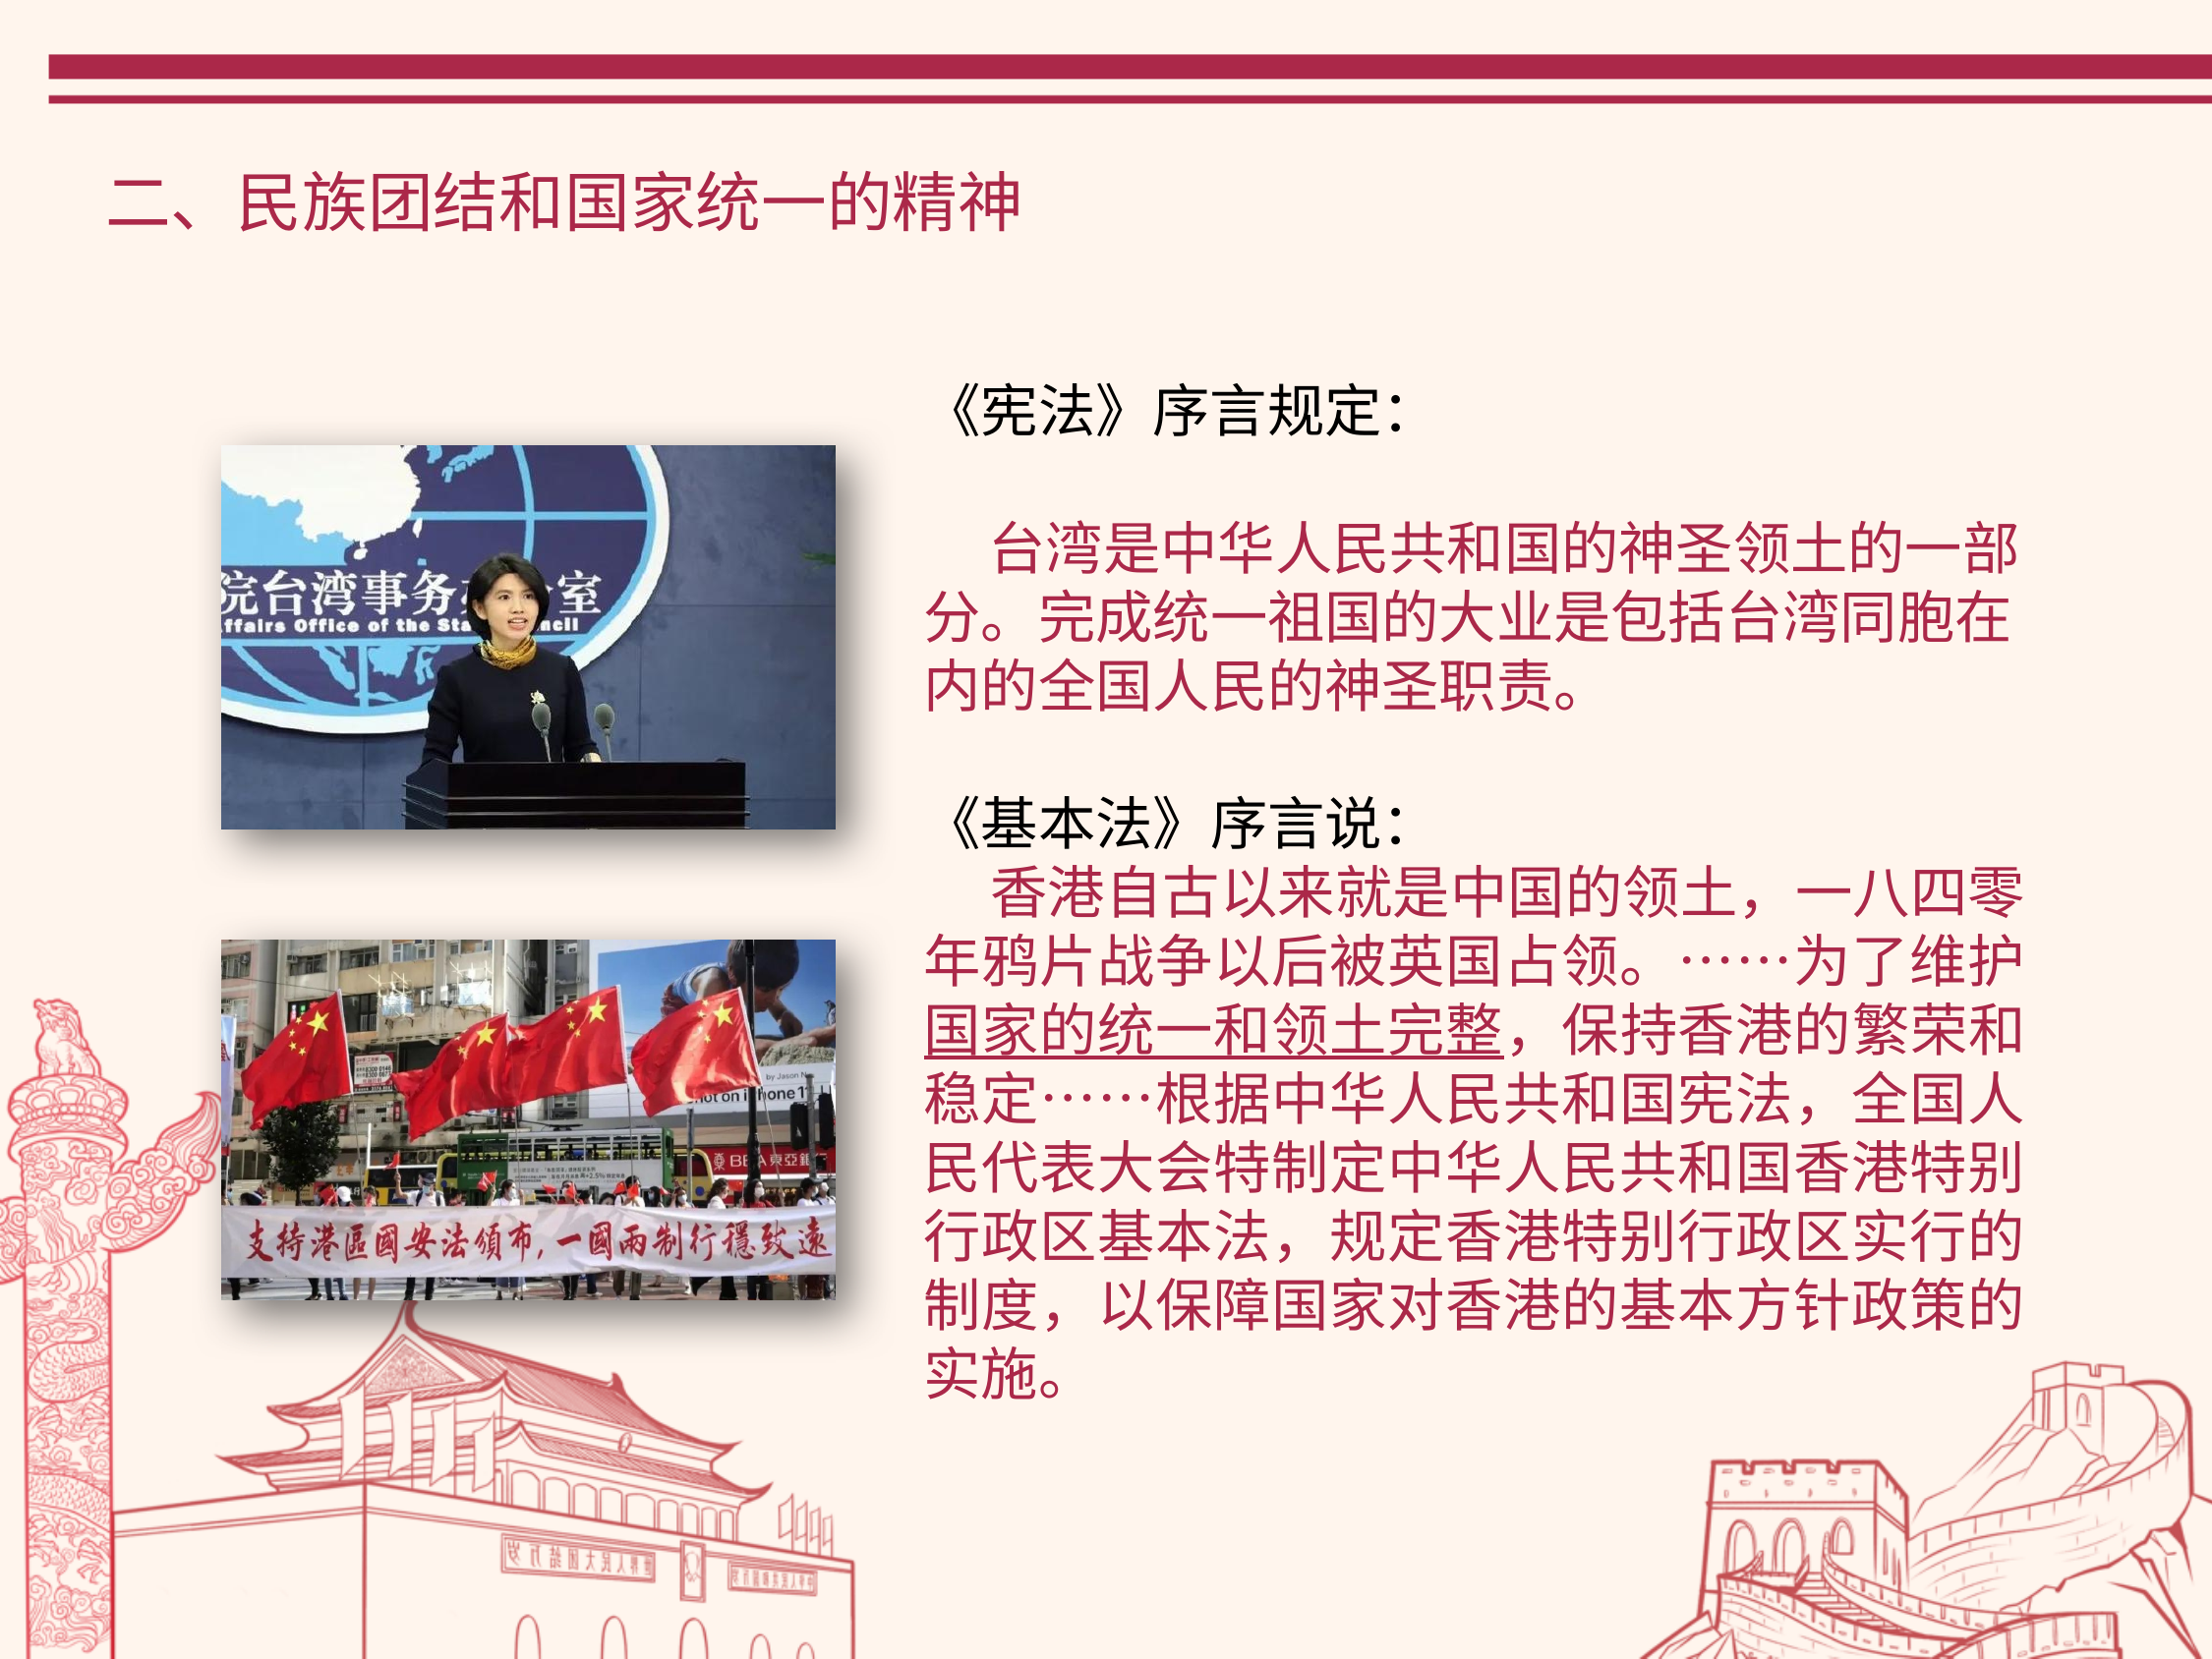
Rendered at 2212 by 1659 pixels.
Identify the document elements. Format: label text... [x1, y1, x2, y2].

text_box 《宪法》序言规定： 台湾是中华人民共和国的神圣领土的一部分。完成统一祖国的大业是包括台湾同胞在内的全国人民的神圣职责。 《基本法》序言说： 香港自古以来就是中国的领土，一八四零年鸦片战争以后被英国占领。……为了维护国家的统一和领土完整，保持香港的繁荣和稳定……根据中华人民共和国宪法，全国人民代表大会特制定中华人民共和国香港特别行政区基本法，规定香港特别行政区实行的制度，以保障国家对香港的基本方针政策的实施。 [908, 368, 2040, 1414]
text_box 二、民族团结和国家统一的精神 [90, 153, 1039, 247]
picture [0, 0, 2212, 1659]
